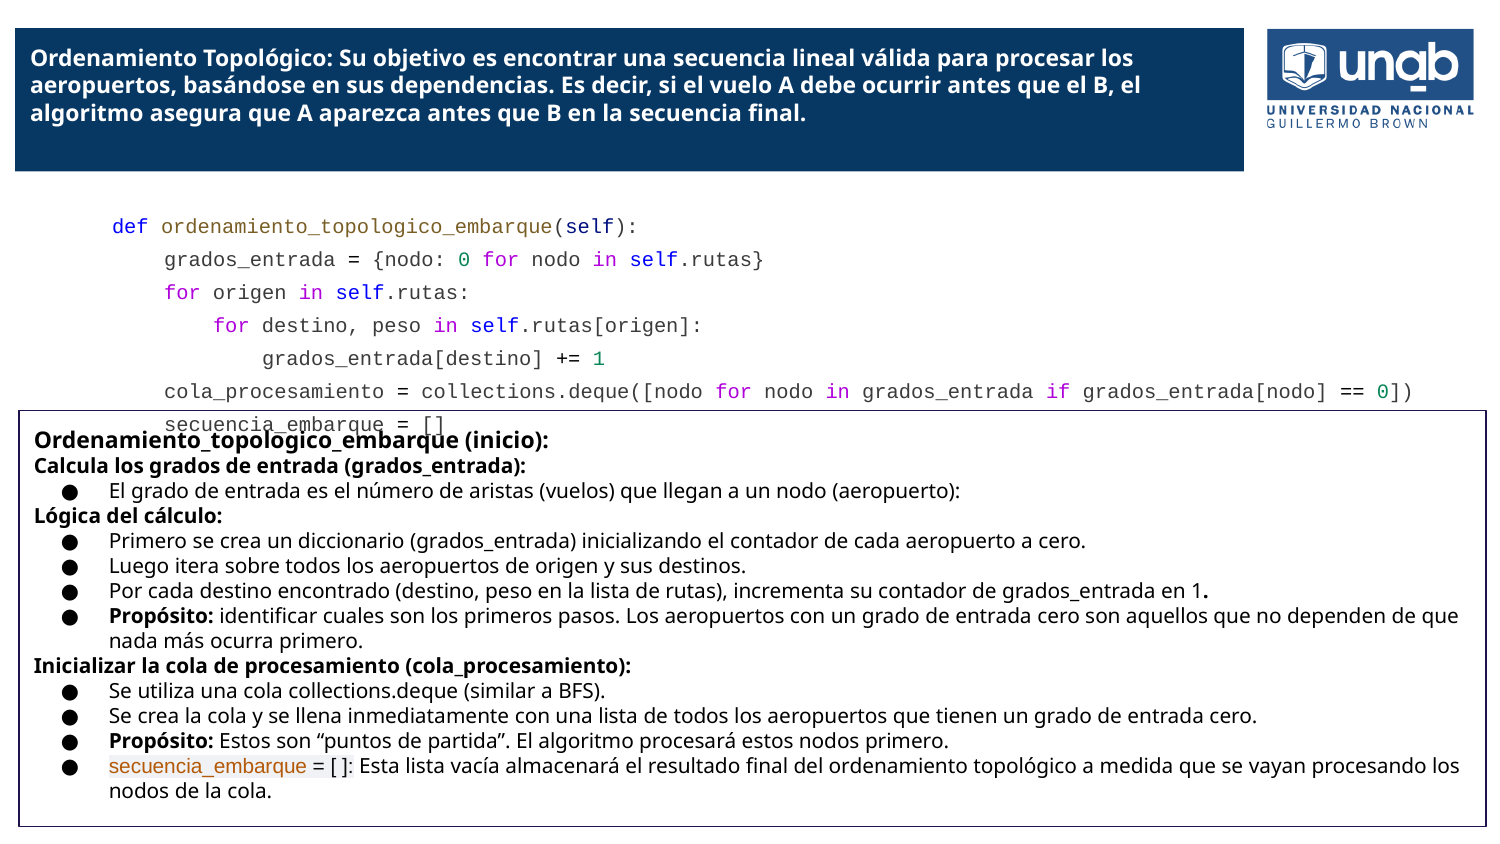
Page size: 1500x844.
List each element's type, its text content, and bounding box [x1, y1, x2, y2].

picture [1252, 14, 1487, 142]
list def ordenamiento_topologico_embarque(self): grados_entrada = {nodo: 0 for nodo in self.rutas} for origen in self.rutas: for destino, peso in self.rutas[origen]: grados_entrada[destino] += 1 cola_procesamiento = collections.deque([nodo for nodo in grados_entrada if grados_entrada[nodo] == 0]) secuencia_embarque = [] [51, 189, 1449, 410]
text_box Ordenamiento_topologico_embarque (inicio): Calcula los grados de entrada (grados_entrada): El grado de entrada es el número de aristas (vuelos) que llegan a un nodo (aeropuerto): Lógica del cálculo: Primero se crea un diccionario (grados_entrada) inicializando el contador de cada aeropuerto a cero. Luego itera sobre todos los aeropuertos de origen y sus destinos. Por cada destino encontrado (destino, peso en la lista de rutas), incrementa su contador de grados_entrada en 1. Propósito: identificar cuales son los primeros pasos. Los aeropuertos con un grado de entrada cero son aquellos que no dependen de que nada más ocurra primero. Inicializar la cola de procesamiento (cola_procesamiento): Se utiliza una cola collections.deque (similar a BFS). Se crea la cola y se llena inmediatamente con una lista de todos los aeropuertos que tienen un grado de entrada cero. Propósito: Estos son “puntos de partida”. El algoritmo procesará estos nodos primero. secuencia_embarque = [ ]: Esta lista vacía almacenará el resultado final del ordenamiento topológico a medida que se vayan procesando los nodos de la cola. [18, 410, 1487, 827]
title Ordenamiento Topológico: Su objetivo es encontrar una secuencia lineal válida para procesar los aeropuertos, basándose en sus dependencias. Es decir, si el vuelo A debe ocurrir antes que el B, el algoritmo asegura que A aparezca antes que B en la secuencia final. [15, 28, 1244, 172]
